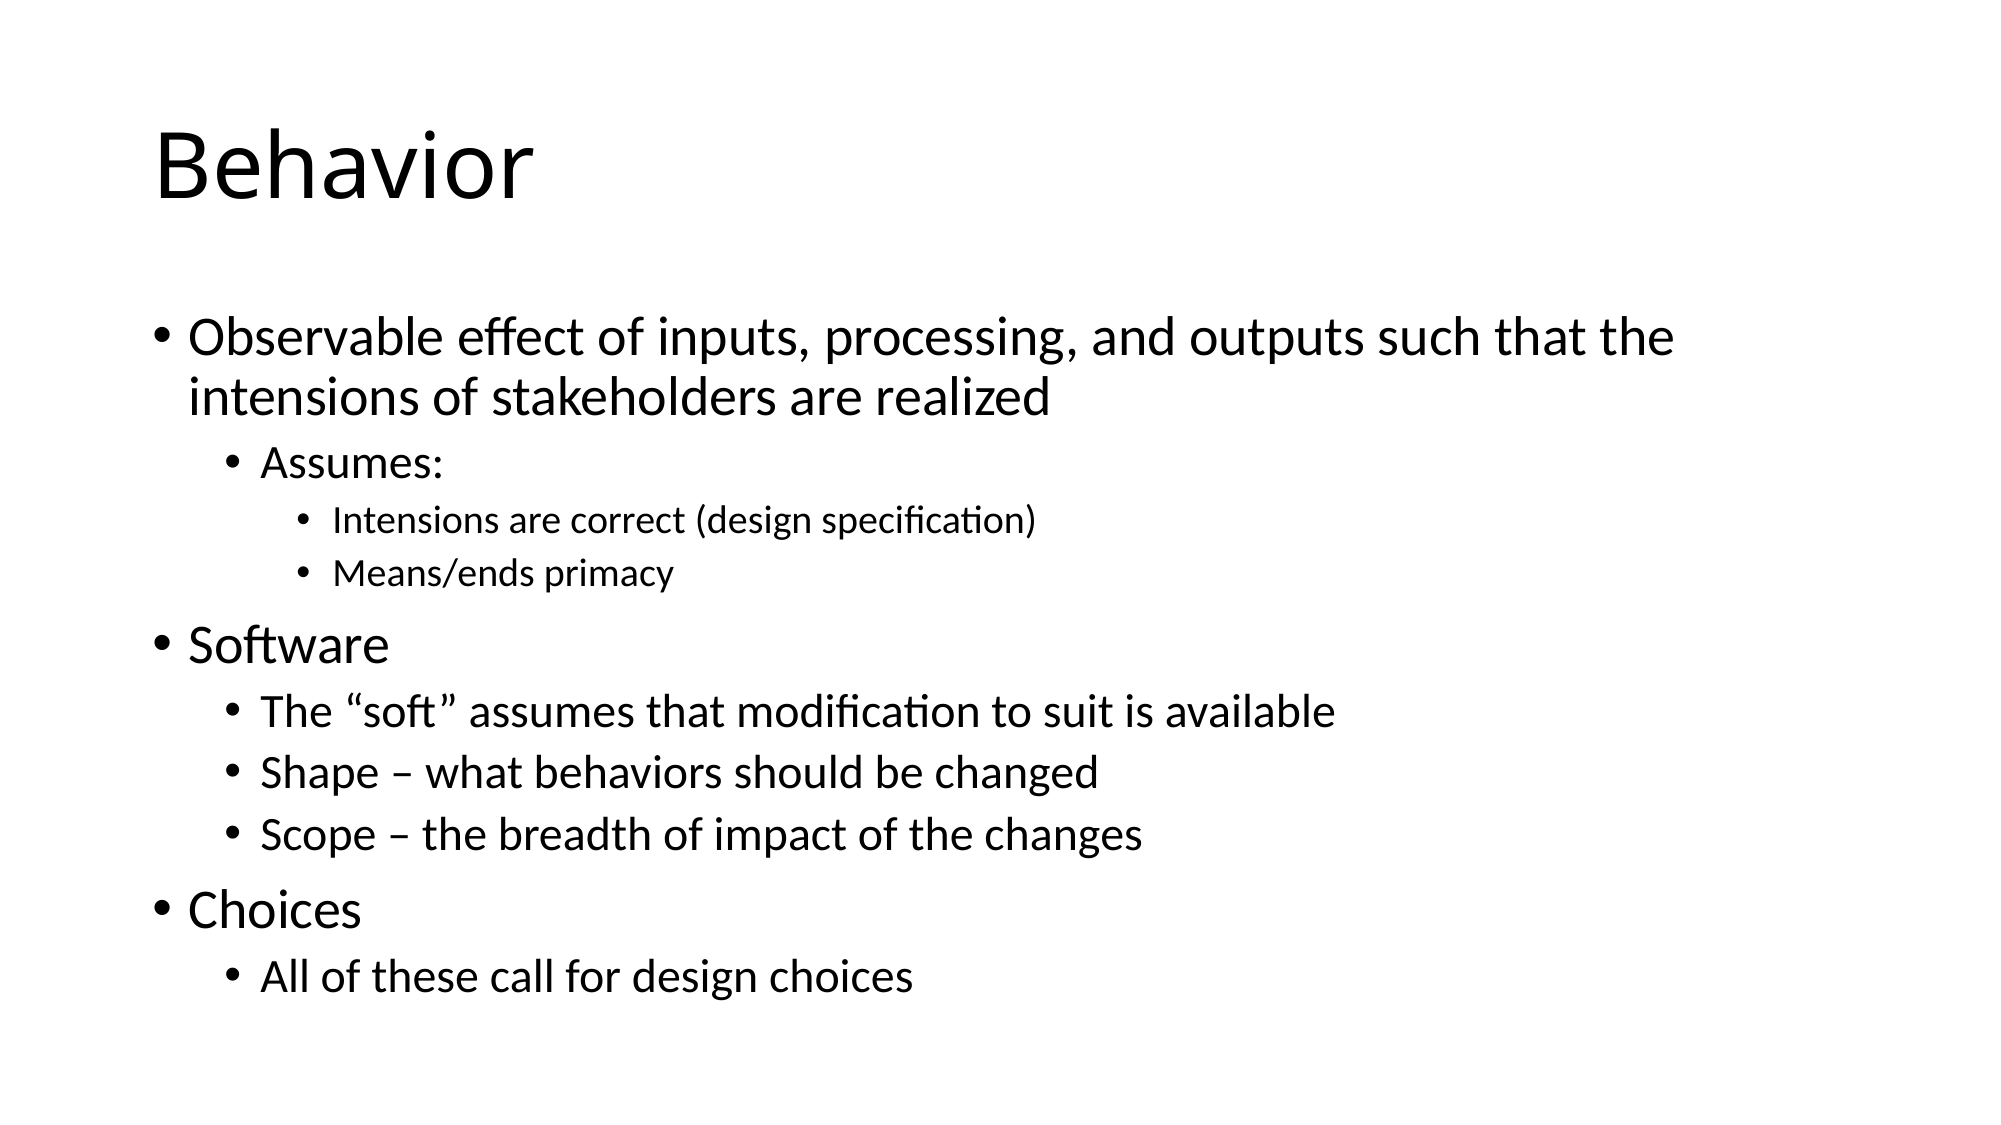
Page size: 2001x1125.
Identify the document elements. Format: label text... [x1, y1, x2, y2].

list Observable effect of inputs, processing, and outputs such that the intensions of stakeholders are realized Assumes: Intensions are correct (design specification) Means/ends primacy Software The “soft” assumes that modification to suit is available Shape – what behaviors should be changed Scope – the breadth of impact of the changes Choices All of these call for design choices [137, 299, 1863, 1014]
title Behavior [137, 59, 1863, 278]
